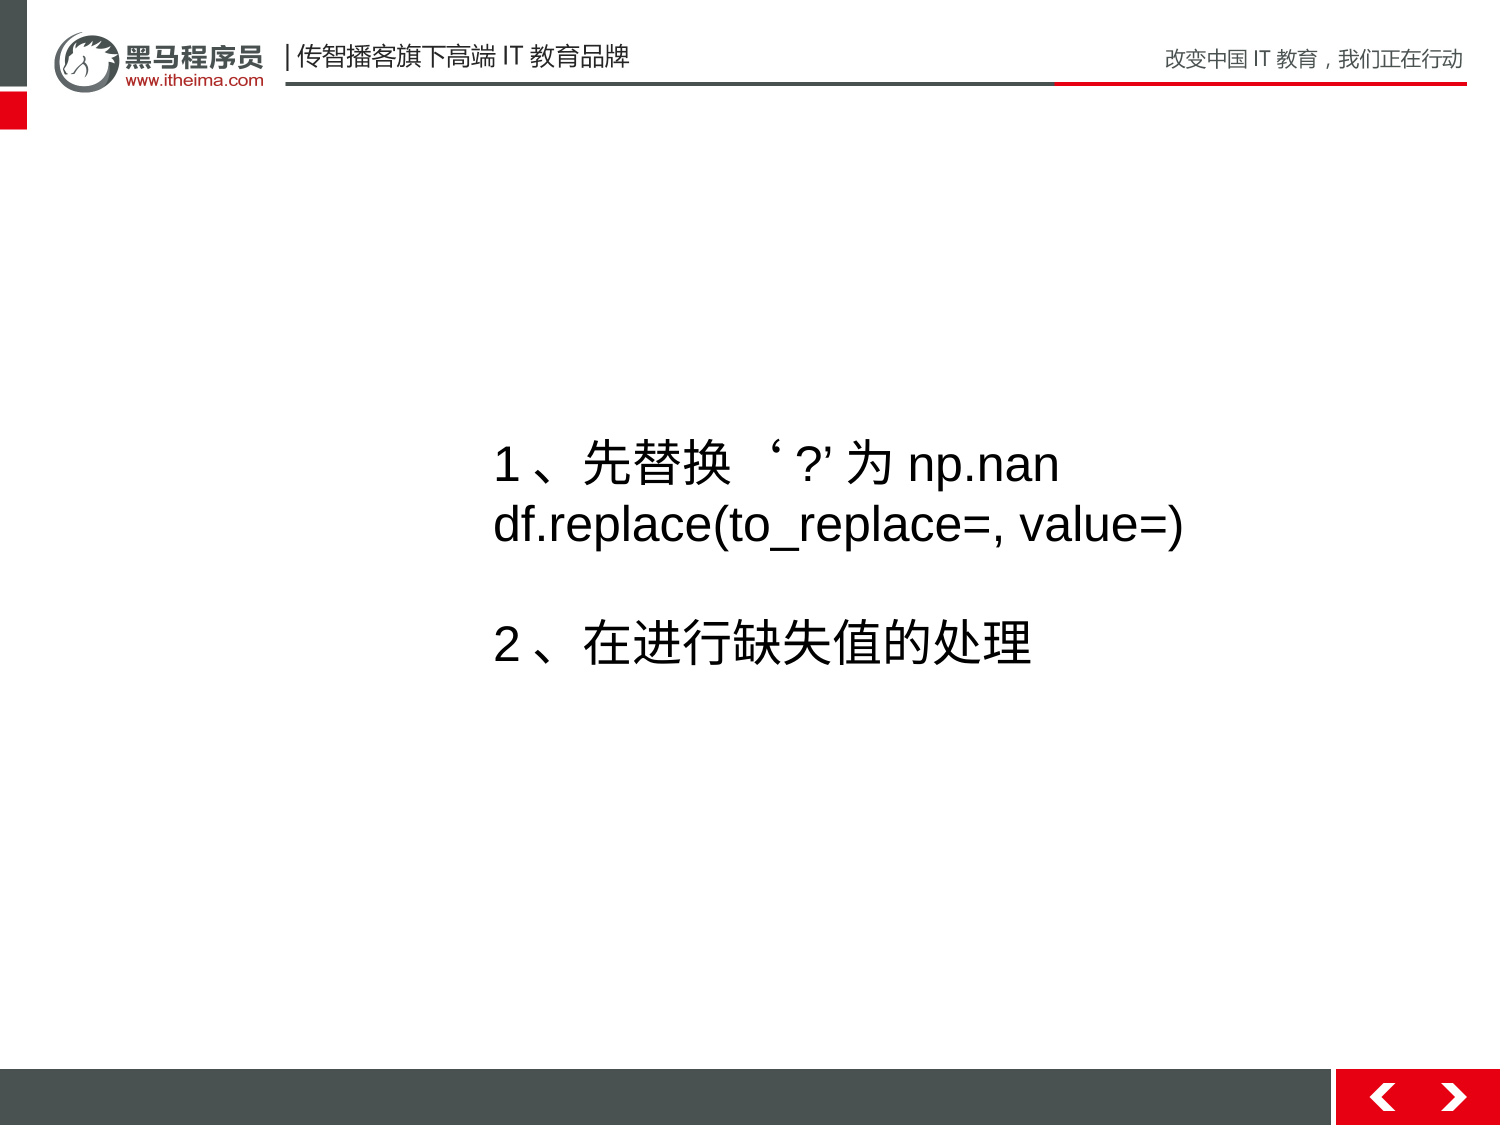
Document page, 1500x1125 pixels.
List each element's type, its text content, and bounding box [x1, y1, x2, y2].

picture [0, 0, 1500, 1125]
text_box 1、先替换‘?’为np.nan df.replace(to_replace=, value=) 2、在进行缺失值的处理 [478, 423, 1201, 679]
